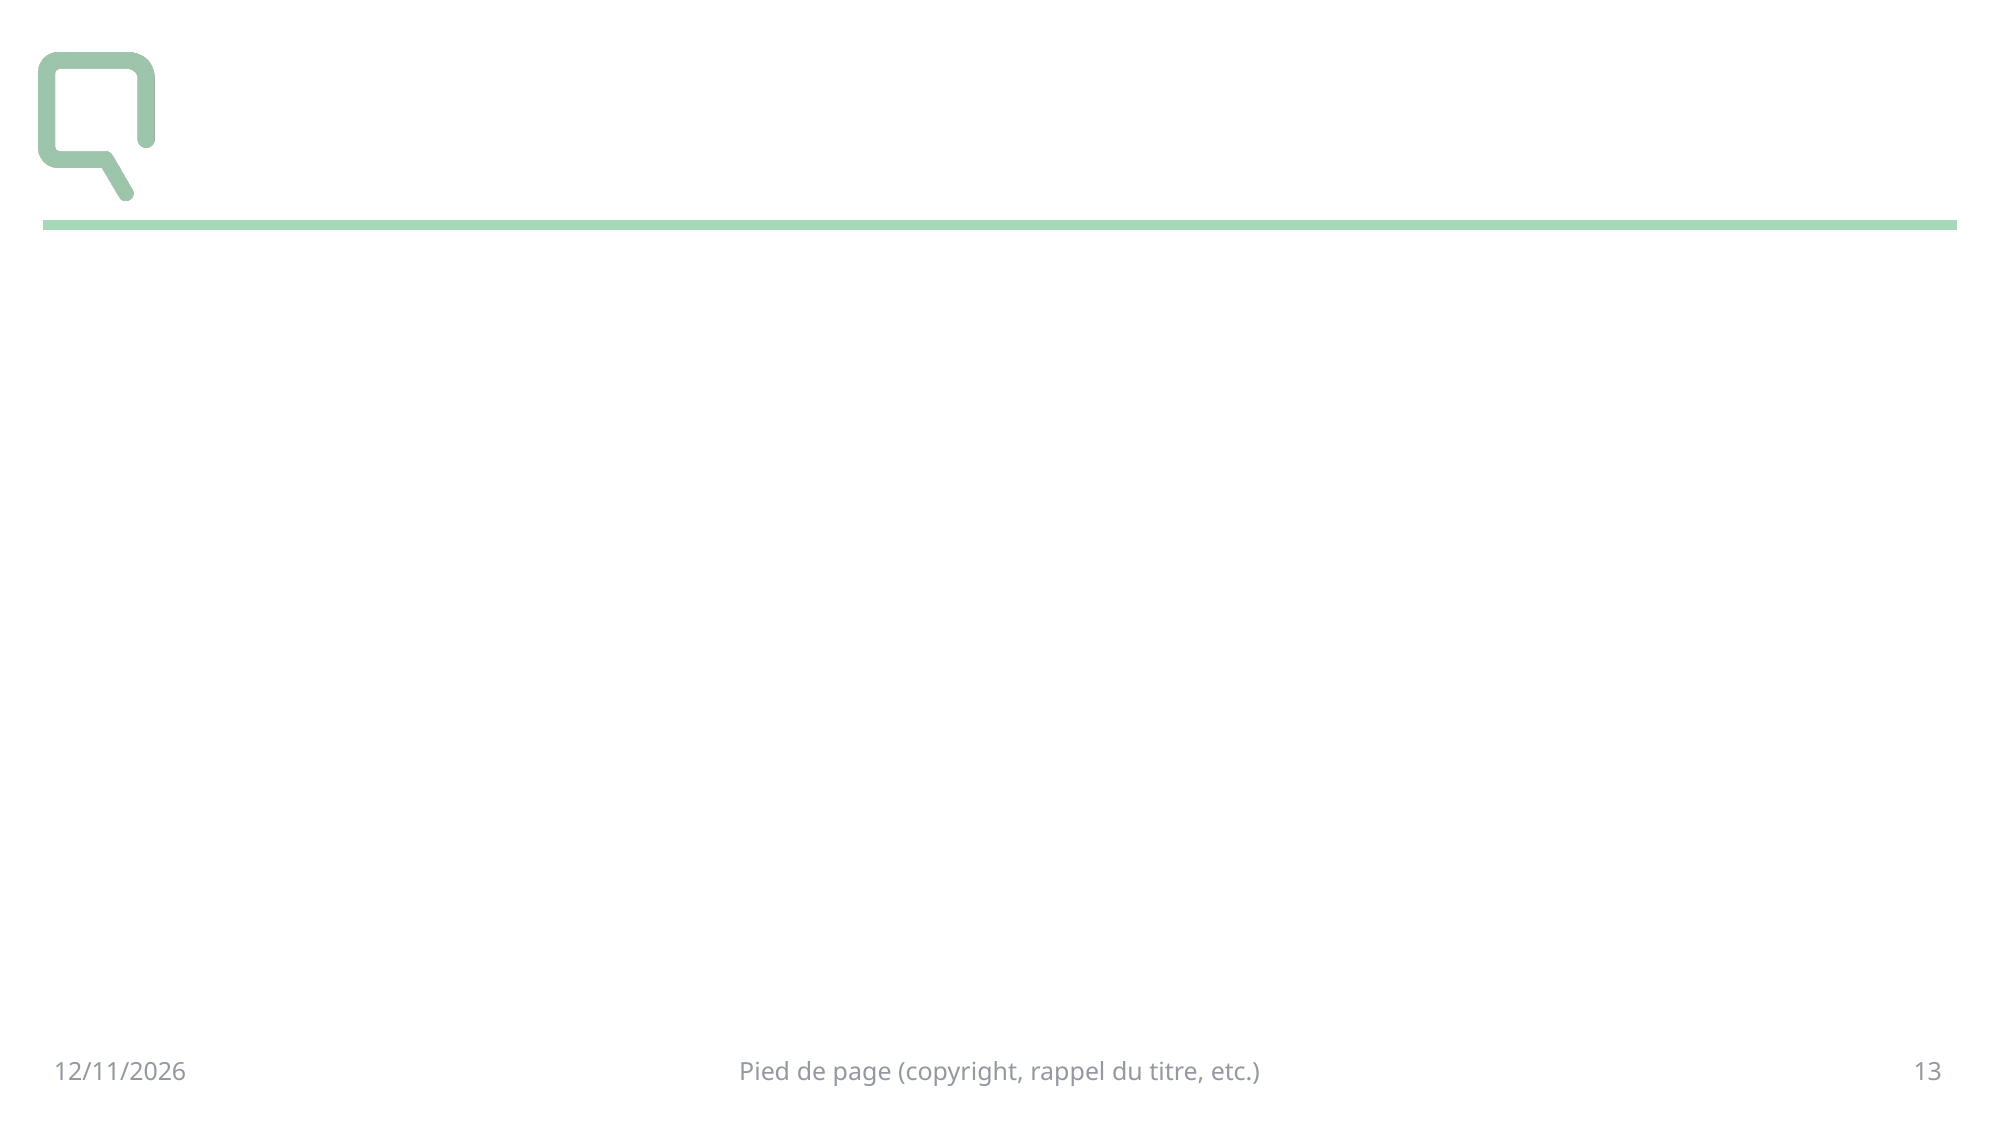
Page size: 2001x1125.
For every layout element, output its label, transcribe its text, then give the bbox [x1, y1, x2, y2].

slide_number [38, 1042, 489, 1103]
slide_number 13 [1507, 1042, 1958, 1103]
footer Pied de page (copyright, rappel du titre, etc.) [662, 1042, 1338, 1103]
